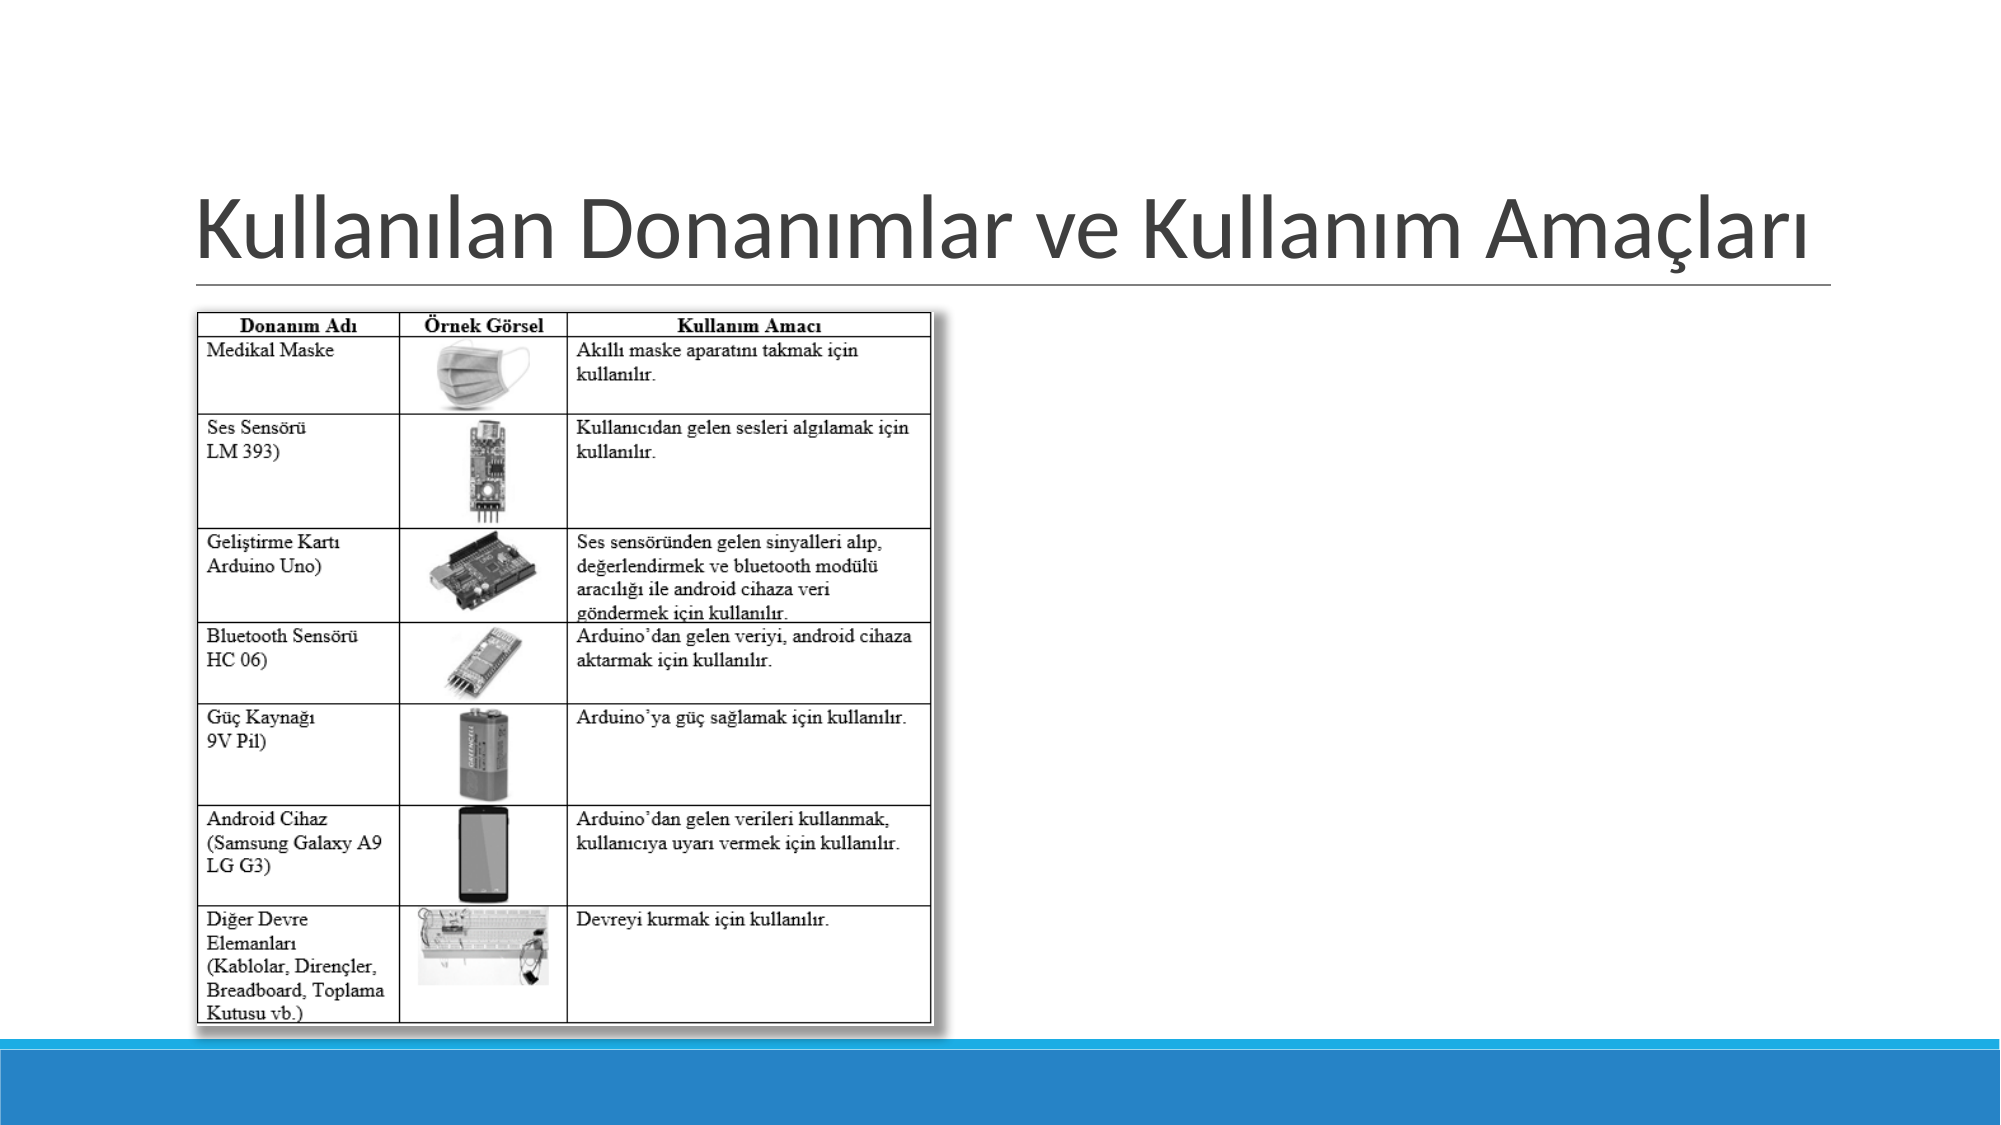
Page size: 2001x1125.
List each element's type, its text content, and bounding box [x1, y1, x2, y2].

title Kullanılan Donanımlar ve Kullanım Amaçları [180, 47, 1830, 285]
picture [197, 312, 934, 1026]
